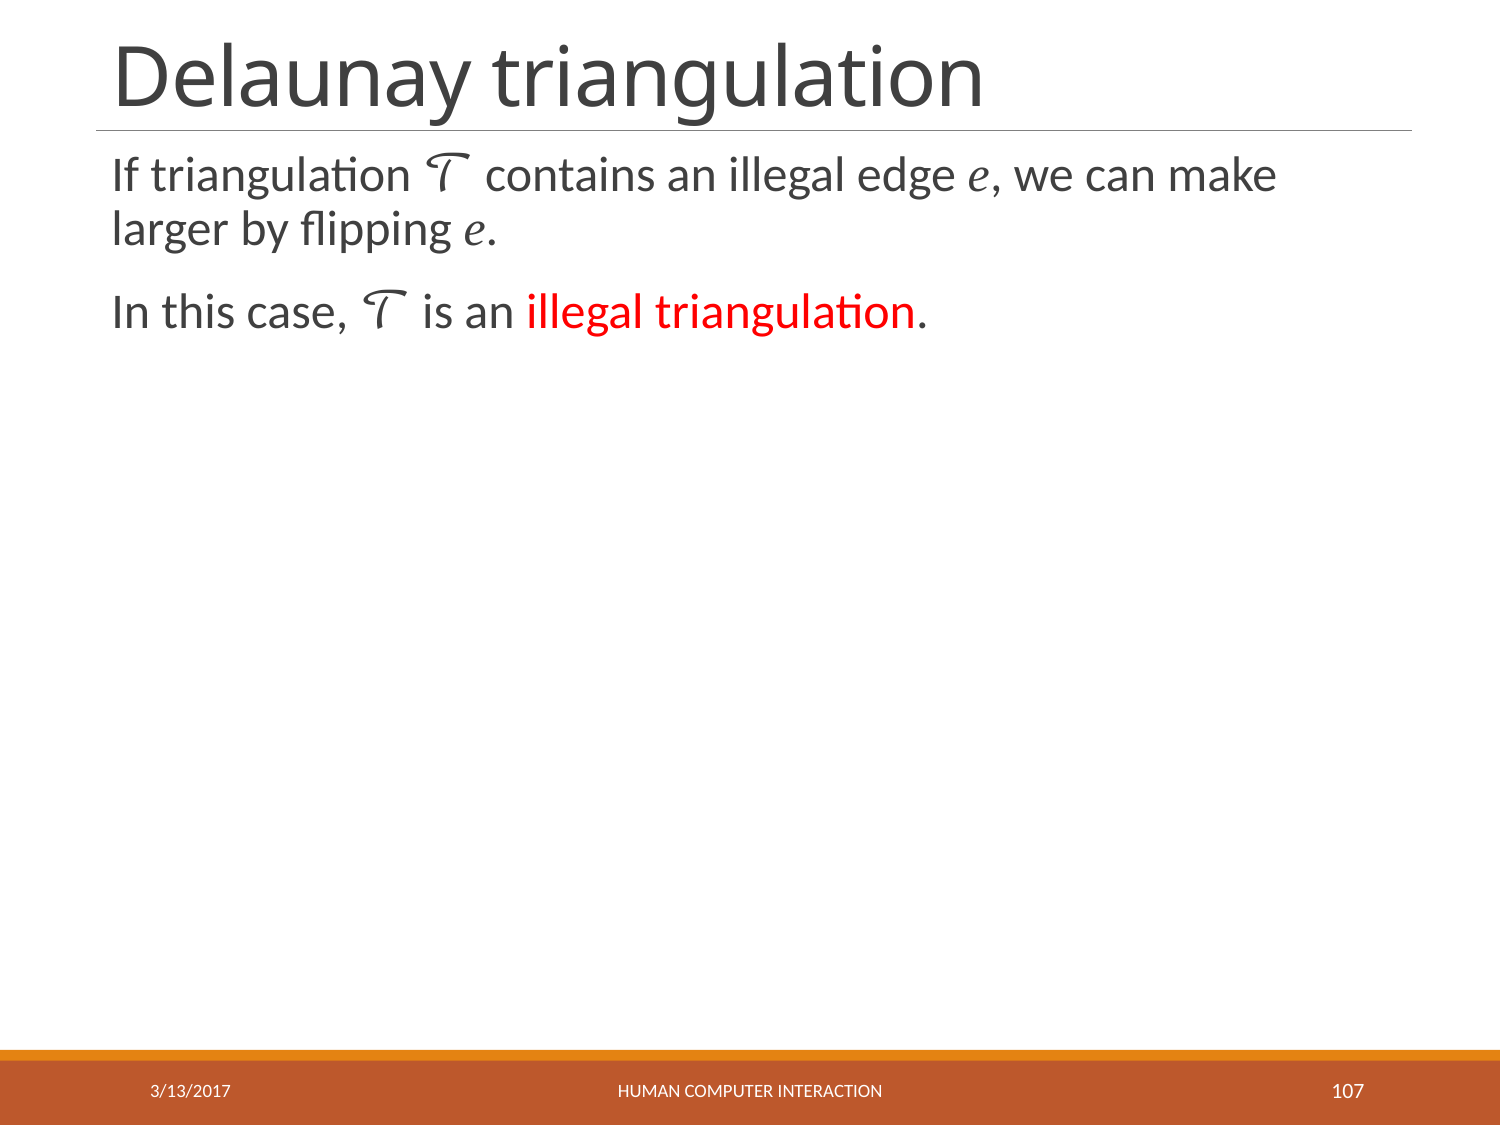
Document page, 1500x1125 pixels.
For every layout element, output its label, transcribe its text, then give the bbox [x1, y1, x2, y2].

slide_number 107 [1218, 1059, 1380, 1120]
footer HUMAN COMPUTER INTERACTION [453, 1059, 1047, 1120]
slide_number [135, 1059, 440, 1120]
title Delaunay triangulation [96, 19, 1413, 131]
